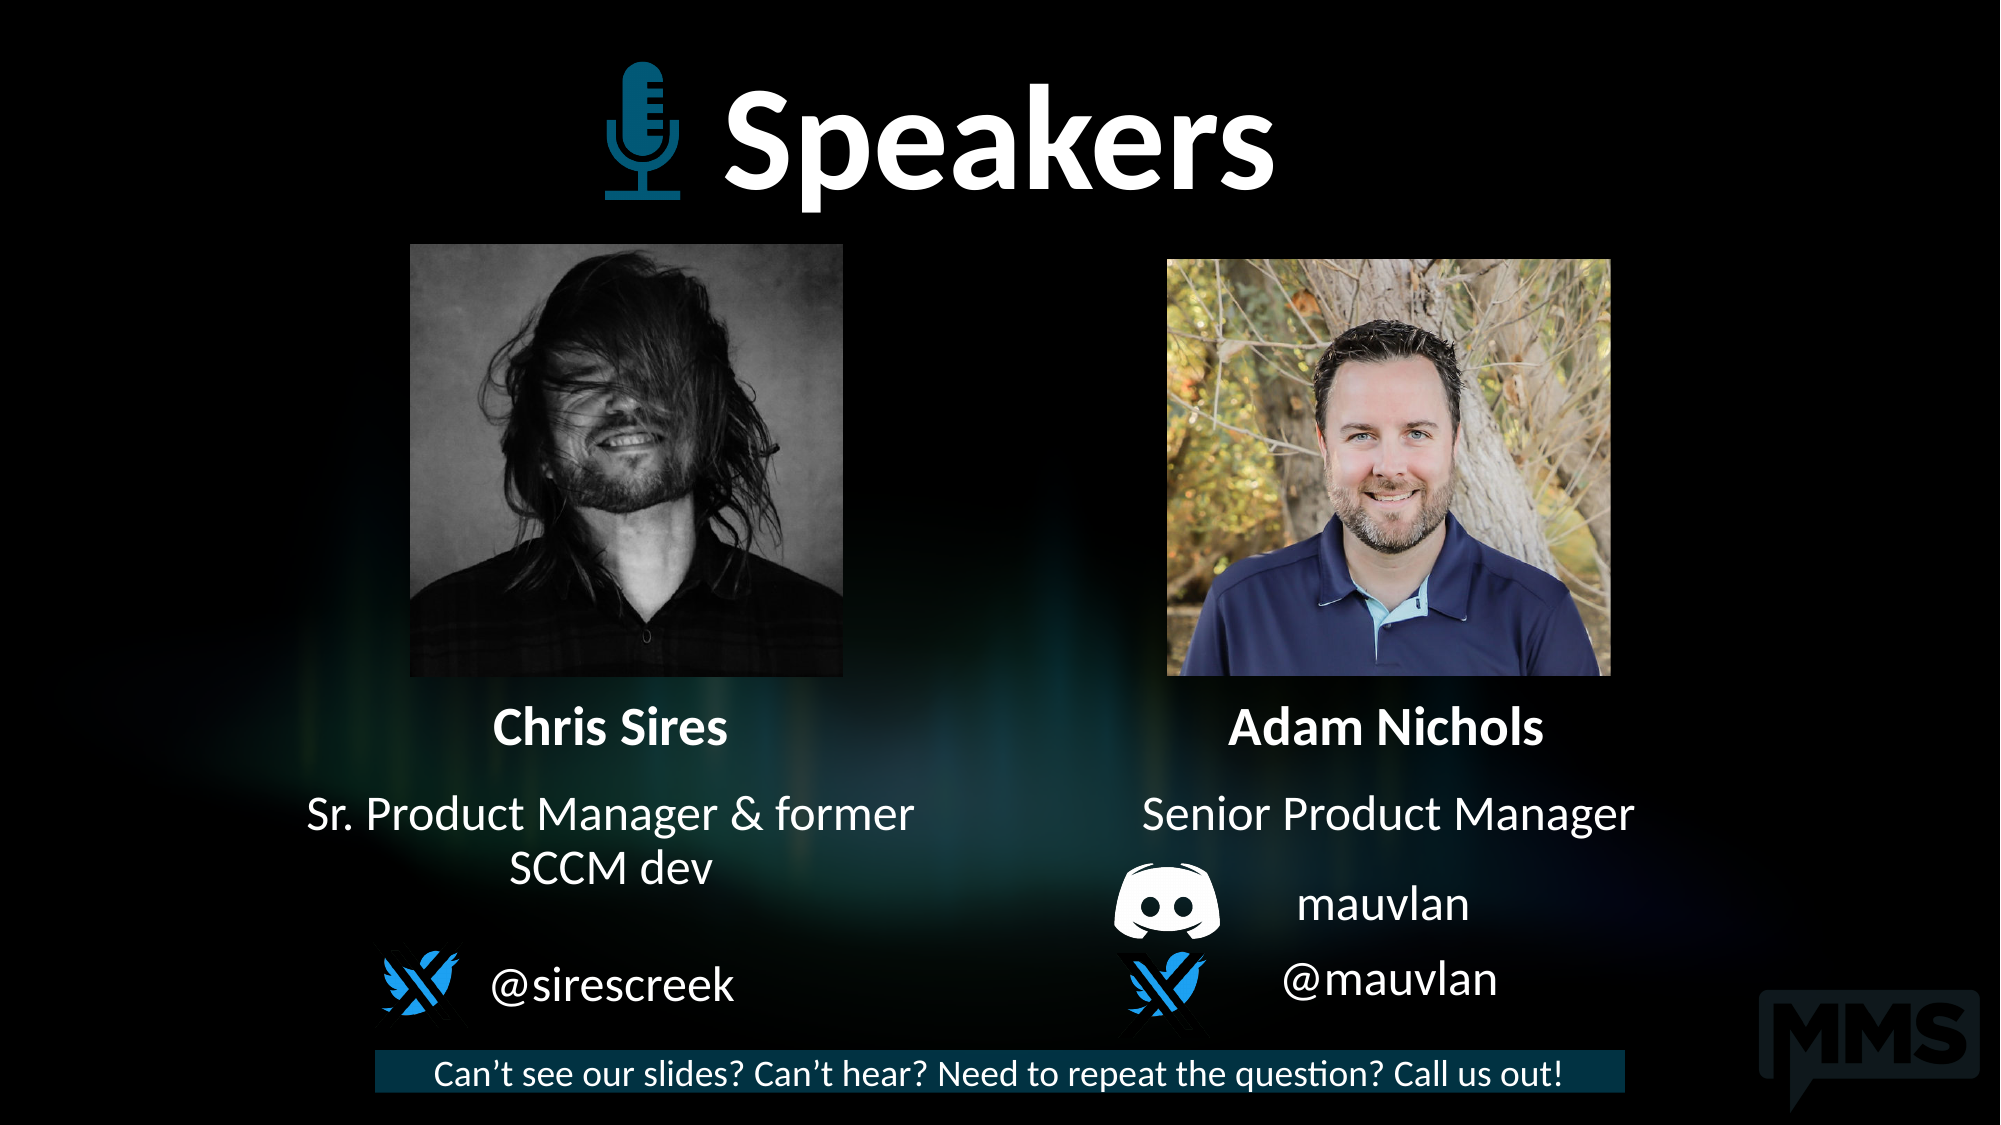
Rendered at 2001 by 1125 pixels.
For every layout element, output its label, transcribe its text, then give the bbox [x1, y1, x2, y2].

list Sr. Product Manager & former SCCM dev [236, 780, 987, 914]
list Senior Product Manager [1013, 780, 1764, 855]
list mauvlan @mauvlan [1013, 870, 1764, 1020]
list Chris Sires [236, 690, 987, 765]
list @sirescreek [236, 914, 987, 1020]
picture [0, 55, 2000, 1125]
list Adam Nichols [1011, 690, 1762, 765]
